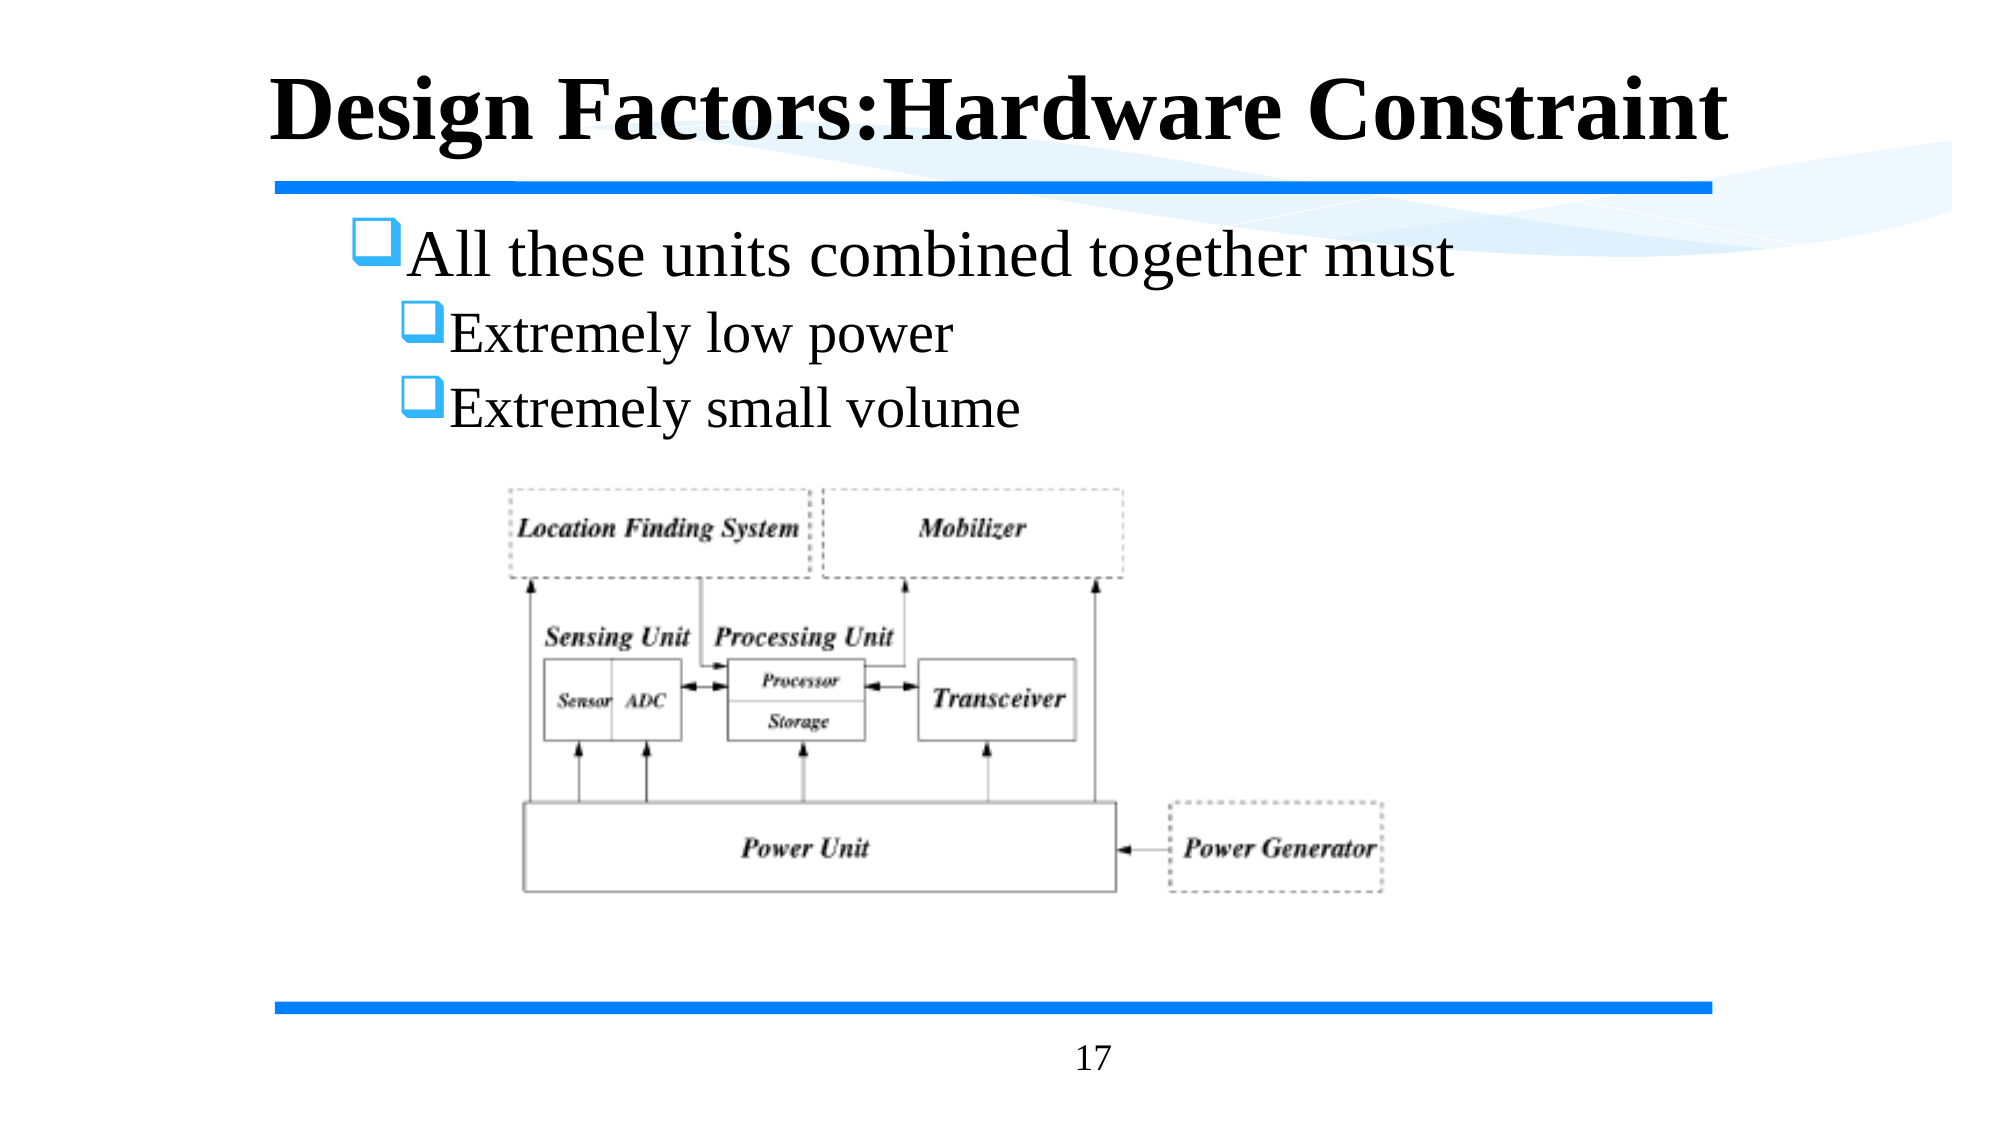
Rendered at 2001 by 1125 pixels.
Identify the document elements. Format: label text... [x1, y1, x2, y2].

picture [488, 468, 1399, 914]
list All these units combined together must Extremely low power Extremely small volume [332, 210, 1668, 446]
slide_number 17 [872, 1025, 1128, 1086]
title Design Factors:Hardware Constraint [249, 0, 1750, 206]
